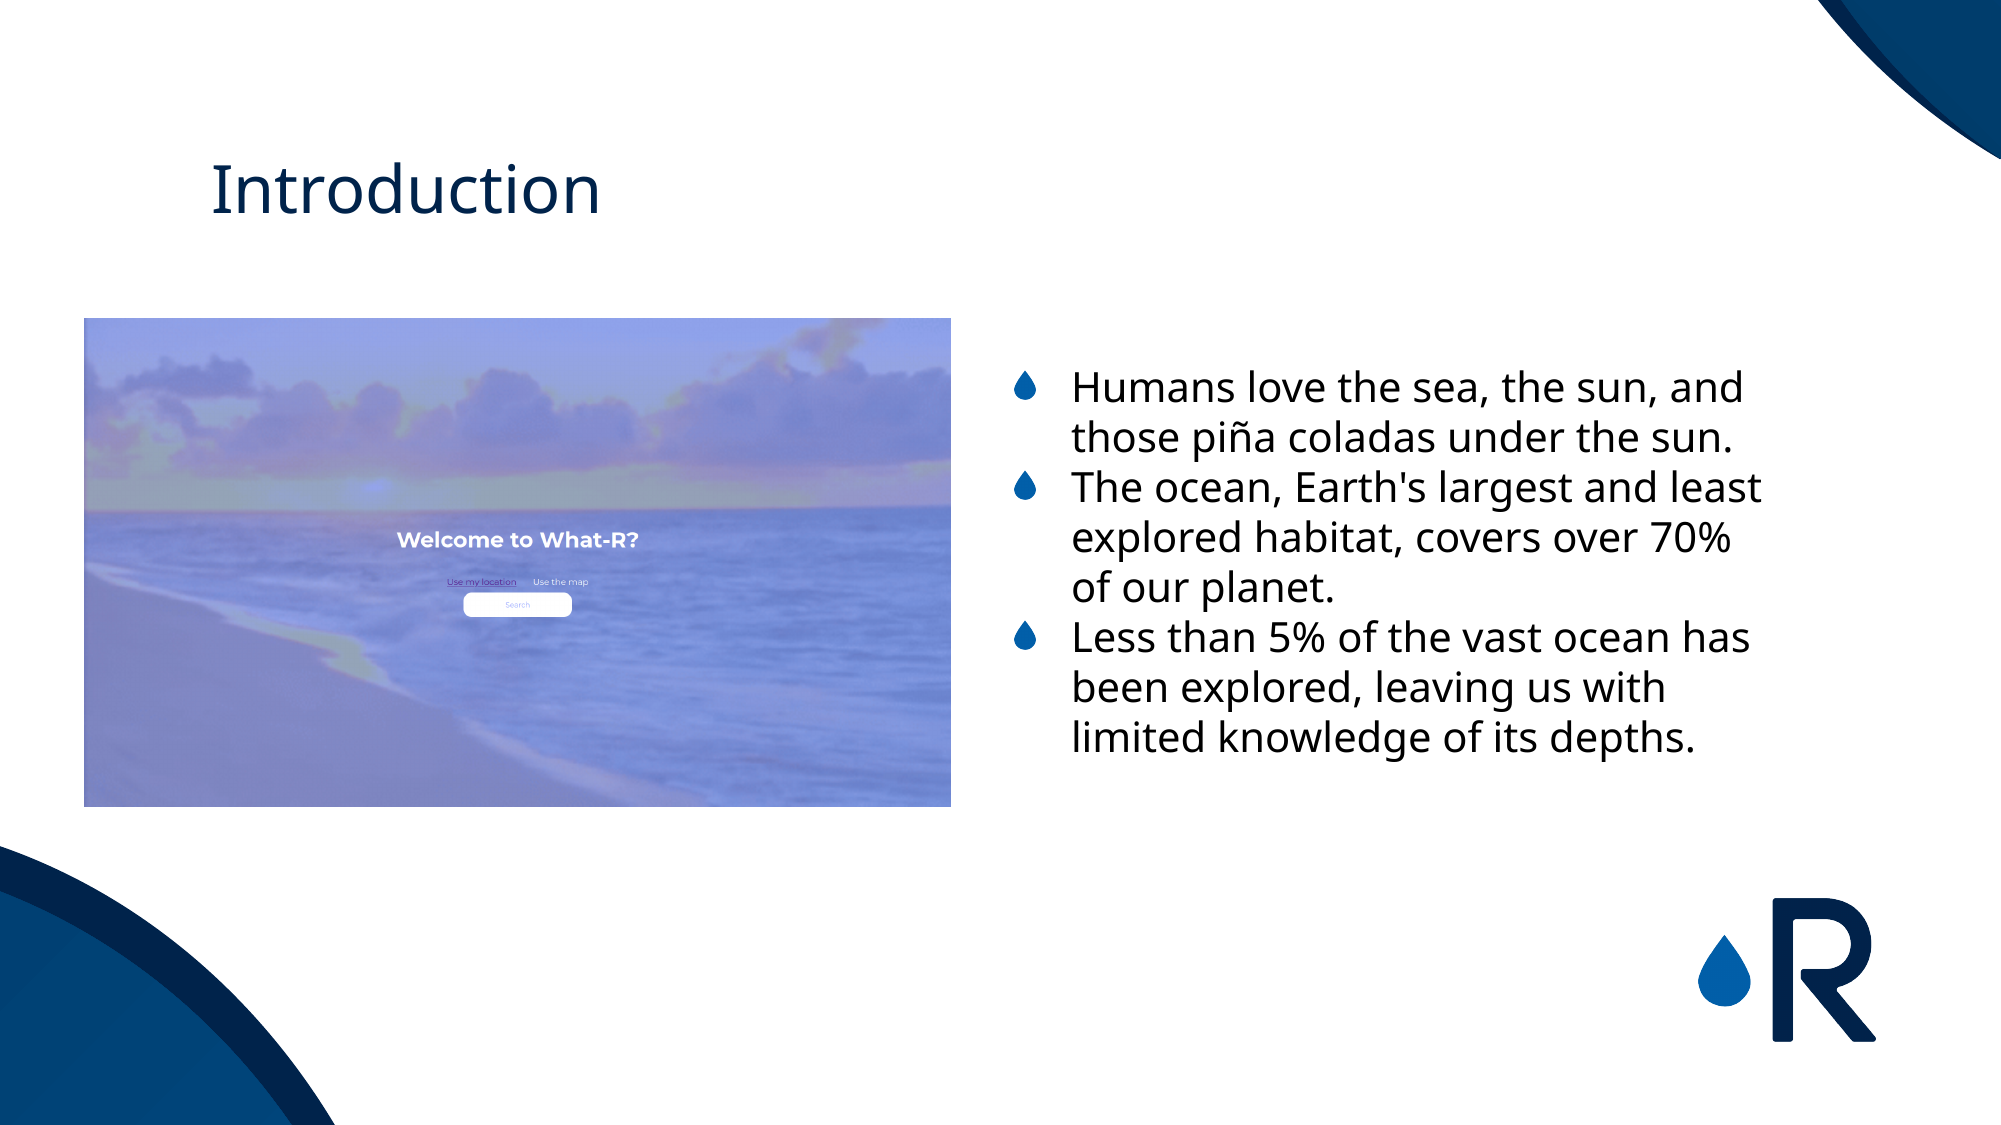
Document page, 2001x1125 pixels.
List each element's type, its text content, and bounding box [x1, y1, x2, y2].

picture [1014, 620, 1036, 650]
text_box Humans love the sea, the sun, and those piña coladas under the sun. The ocean, Earth's largest and least explored habitat, covers over 70% of our planet. Less than 5% of the vast ocean has been explored, leaving us with limited knowledge of its depths. [999, 352, 1786, 768]
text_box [0, 814, 442, 1125]
picture [1698, 898, 1876, 1042]
text_box Introduction [178, 139, 654, 235]
picture [1014, 470, 1036, 500]
picture [84, 318, 951, 807]
picture [1014, 370, 1036, 400]
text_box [1759, 0, 2000, 346]
